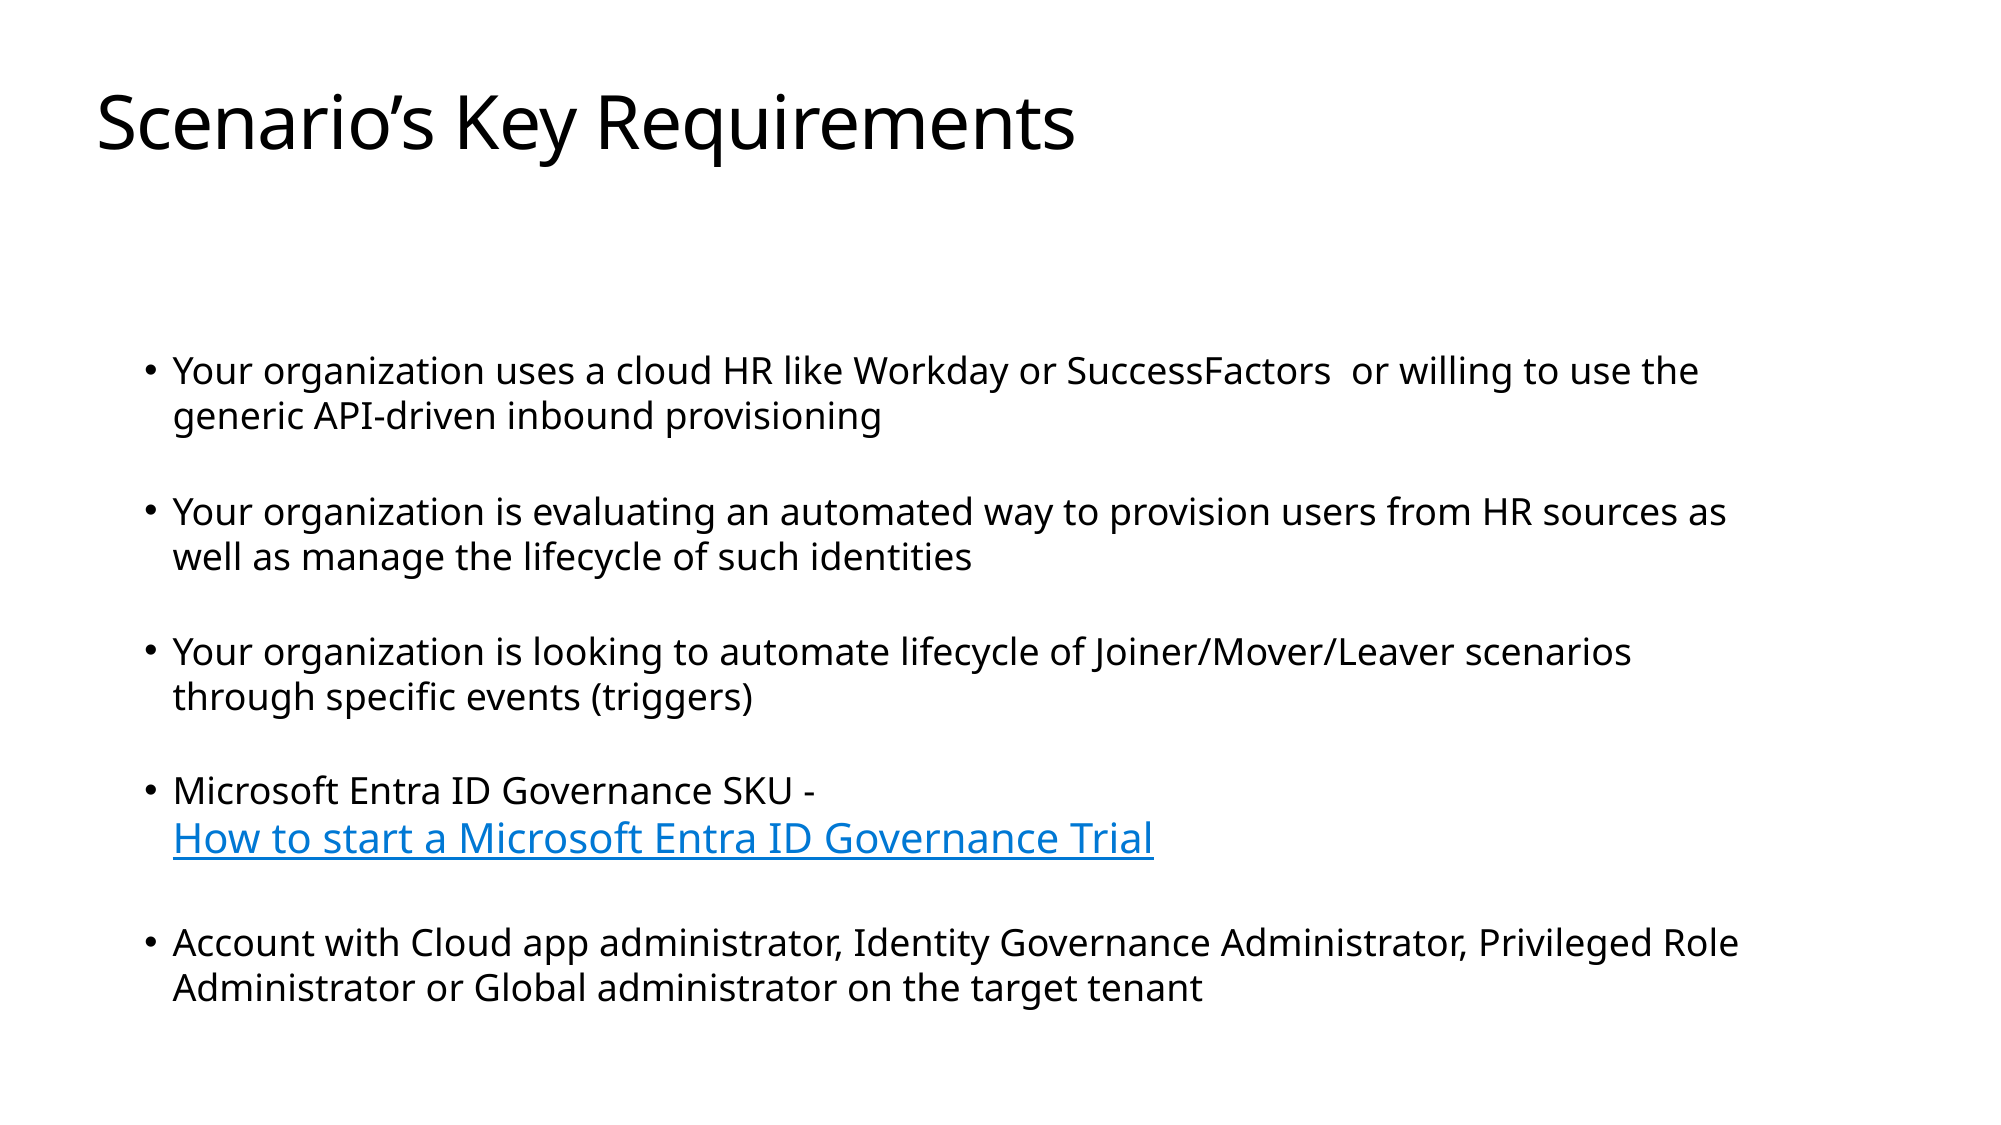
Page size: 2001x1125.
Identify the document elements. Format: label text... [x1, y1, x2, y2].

title Scenario’s Key Requirements [96, 75, 1912, 166]
text_box Your organization uses a cloud HR like Workday or SuccessFactors or willing to use the generic API-driven inbound provisioning Your organization is evaluating an automated way to provision users from HR sources as well as manage the lifecycle of such identities Your organization is looking to automate lifecycle of Joiner/Mover/Leaver scenarios through specific events (triggers) Microsoft Entra ID Governance SKU - How to start a Microsoft Entra ID Governance Trial) Account with Cloud app administrator, Identity Governance Administrator, Privileged Role Administrator or Global administrator on the target tenant [96, 299, 1814, 1125]
